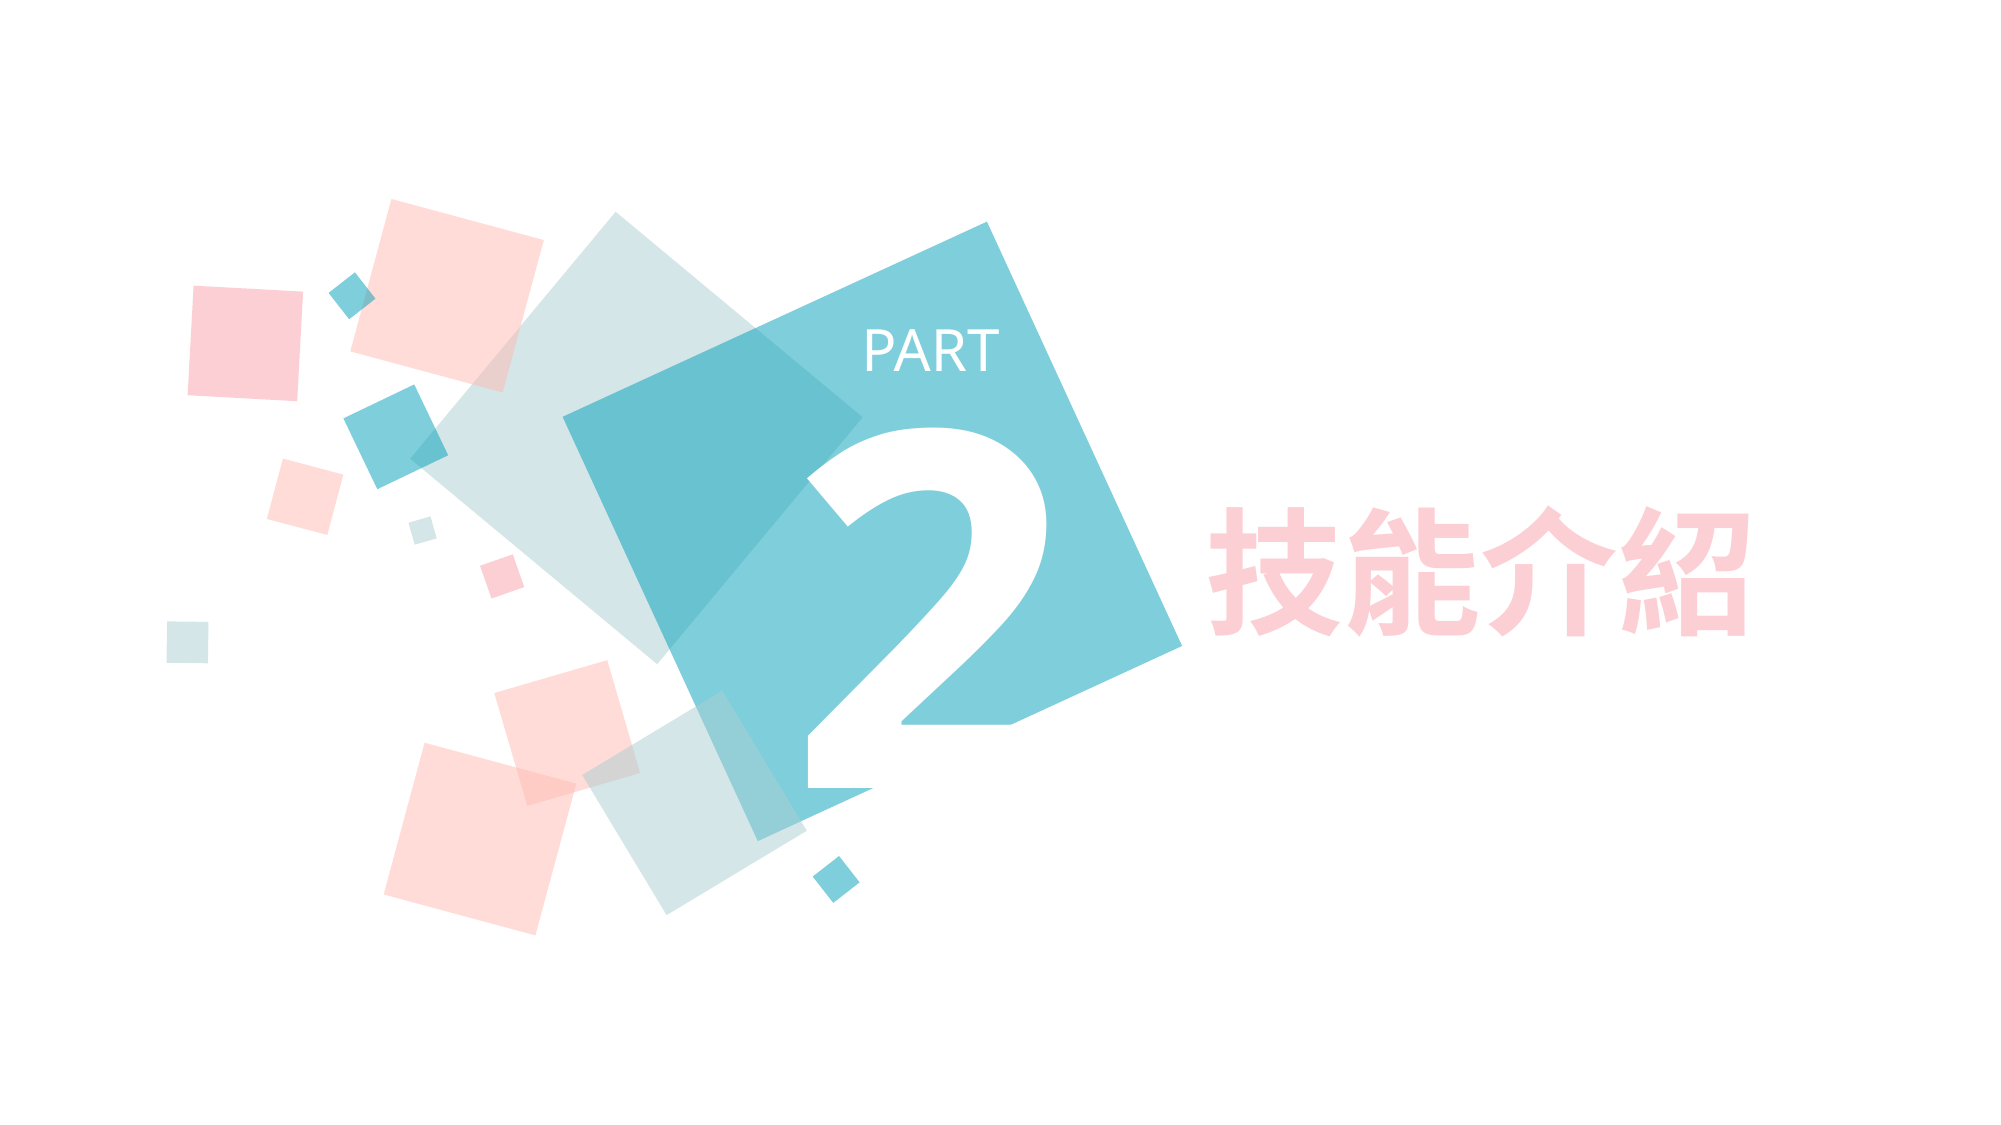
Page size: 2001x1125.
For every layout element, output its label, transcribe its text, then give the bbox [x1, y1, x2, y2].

text_box 2 [773, 283, 1088, 896]
text_box PART [846, 305, 1015, 391]
text_box 技能介紹 [1191, 479, 1771, 660]
